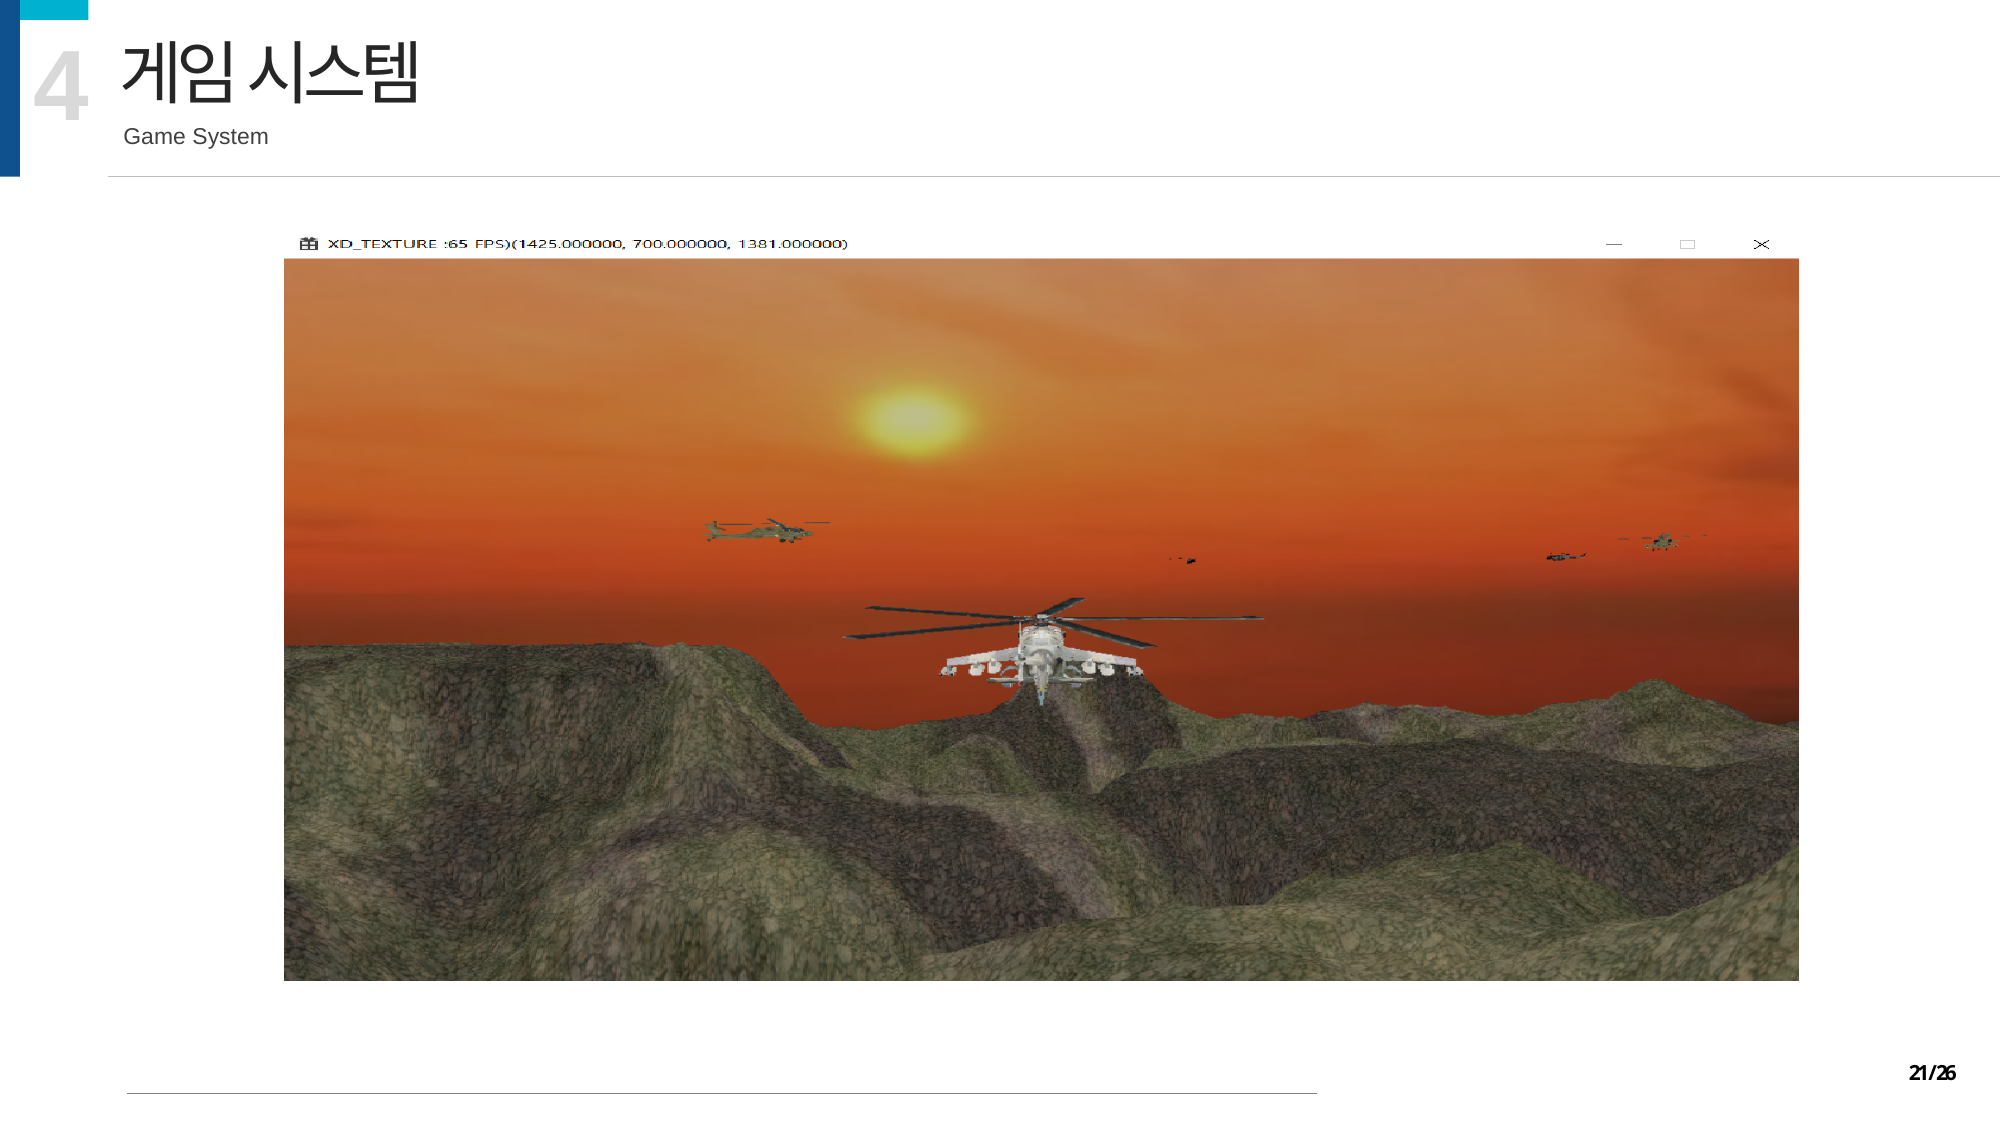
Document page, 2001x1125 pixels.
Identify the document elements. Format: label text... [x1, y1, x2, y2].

picture [284, 230, 1799, 981]
text_box [1600, 1050, 1988, 1119]
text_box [0, 0, 2000, 177]
text_box 21 / 26 [1894, 1051, 1972, 1092]
